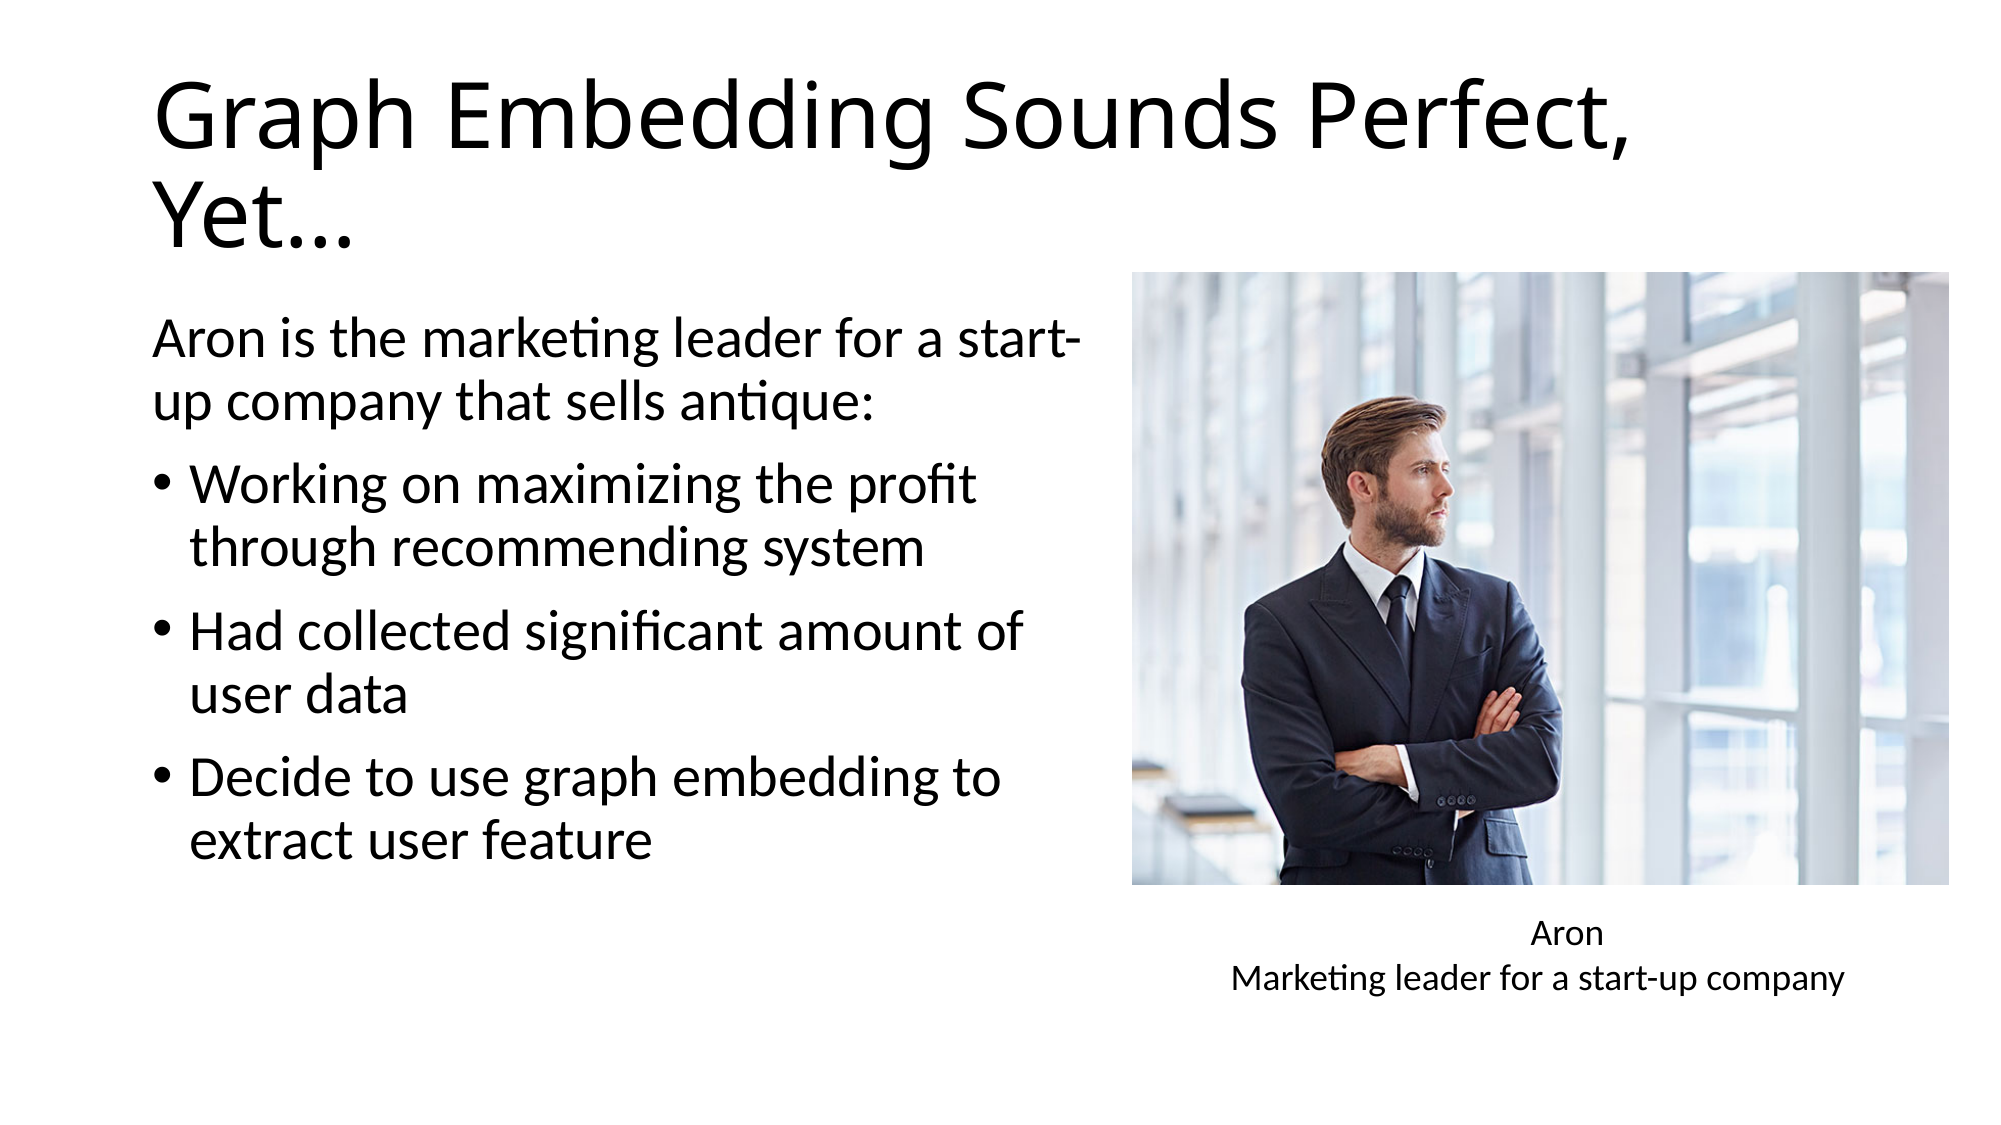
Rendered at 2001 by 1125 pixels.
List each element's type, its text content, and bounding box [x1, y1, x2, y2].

picture [1132, 272, 1949, 885]
list Aron is the marketing leader for a start-up company that sells antique: Working on maximizing the profit through recommending system Had collected significant amount of user data Decide to use graph embedding to extract user feature [137, 299, 1116, 1032]
text_box Aron Marketing leader for a start-up company [1215, 901, 1861, 1006]
title Graph Embedding Sounds Perfect, Yet… [137, 59, 1863, 278]
